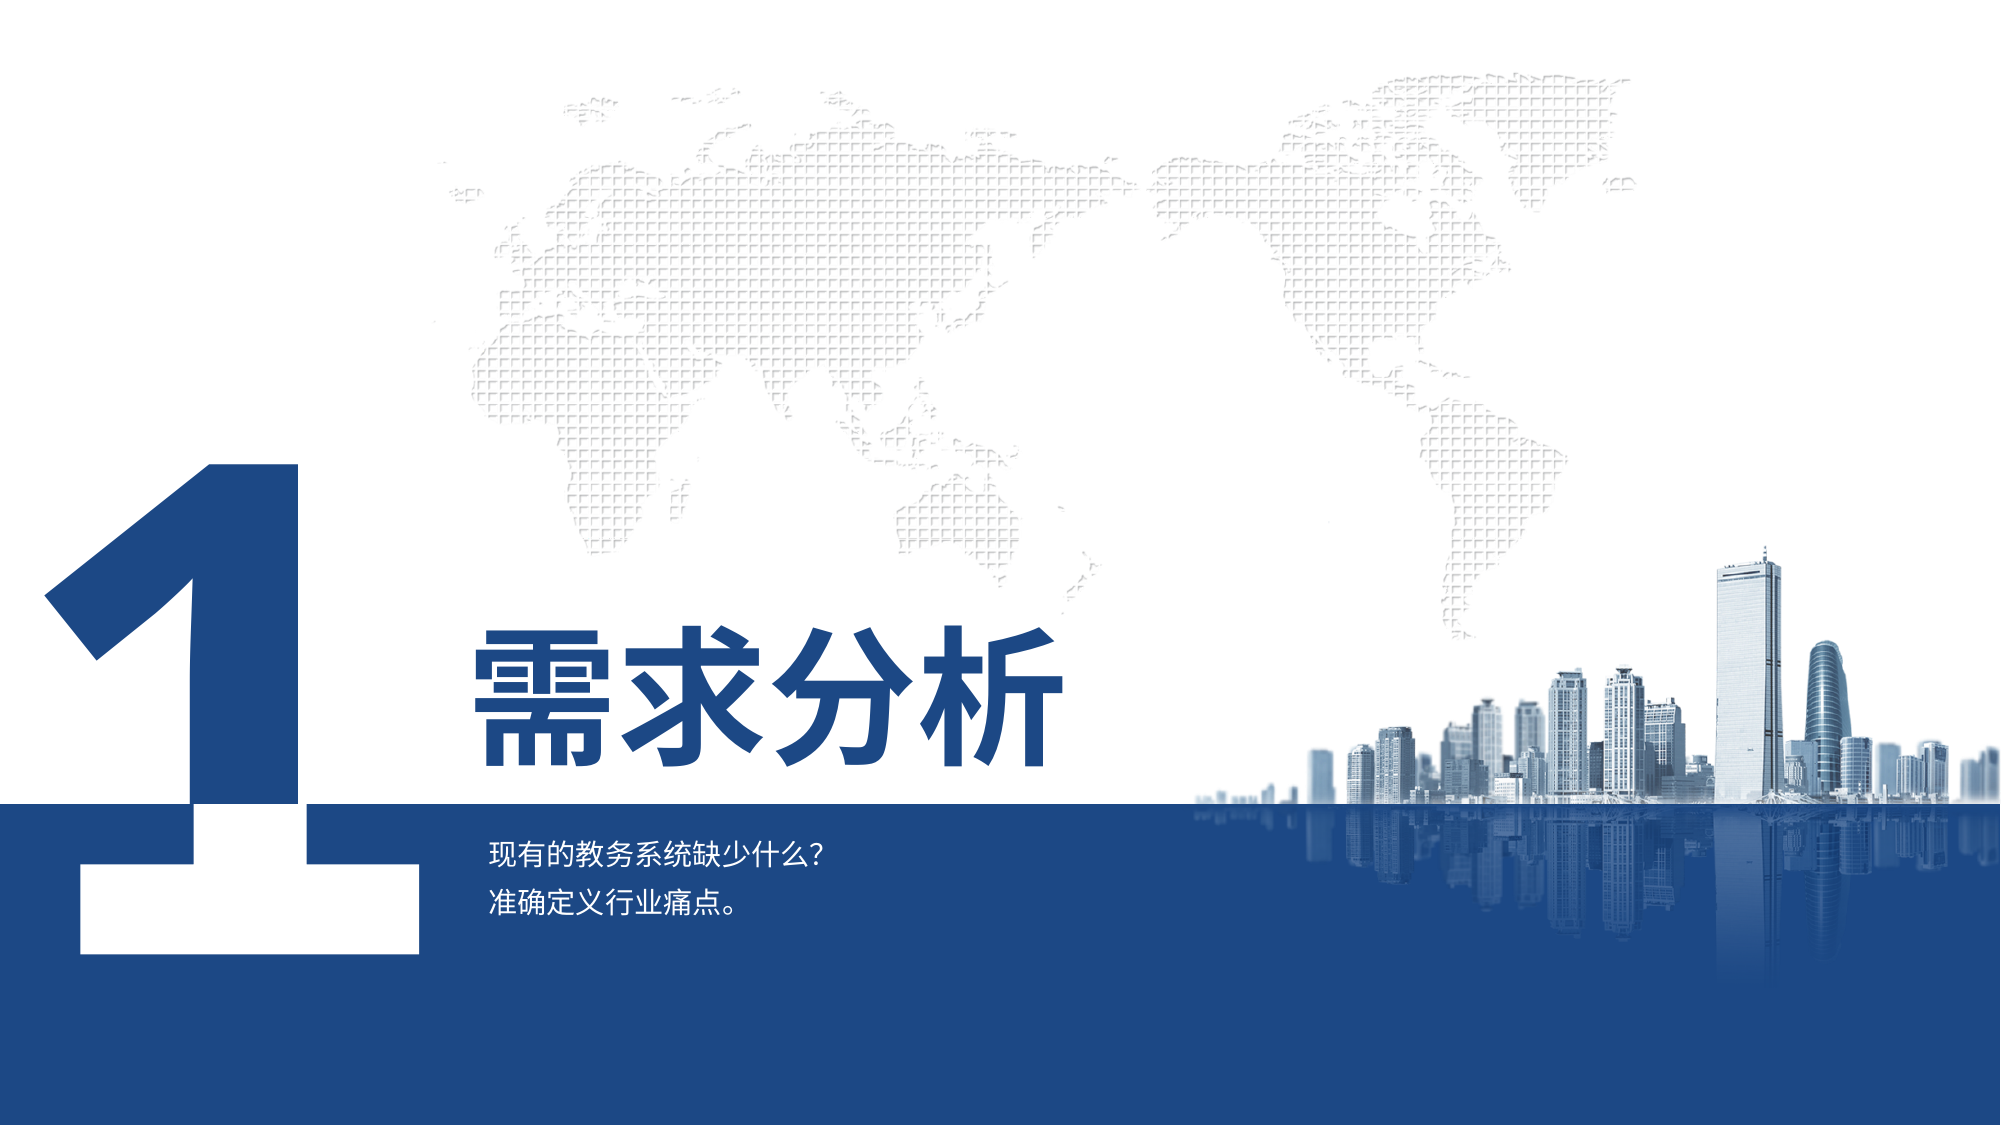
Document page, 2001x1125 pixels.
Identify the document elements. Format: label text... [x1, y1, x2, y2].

text_box 需求分析 [453, 682, 1097, 791]
picture [431, 57, 1660, 673]
text_box [233, 804, 2000, 1125]
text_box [1115, 521, 2000, 1093]
text_box [80, 804, 420, 955]
text_box 1 [0, 252, 233, 1125]
text_box 现有的教务系统缺少什么？ 准确定义行业痛点。 [473, 822, 1110, 927]
